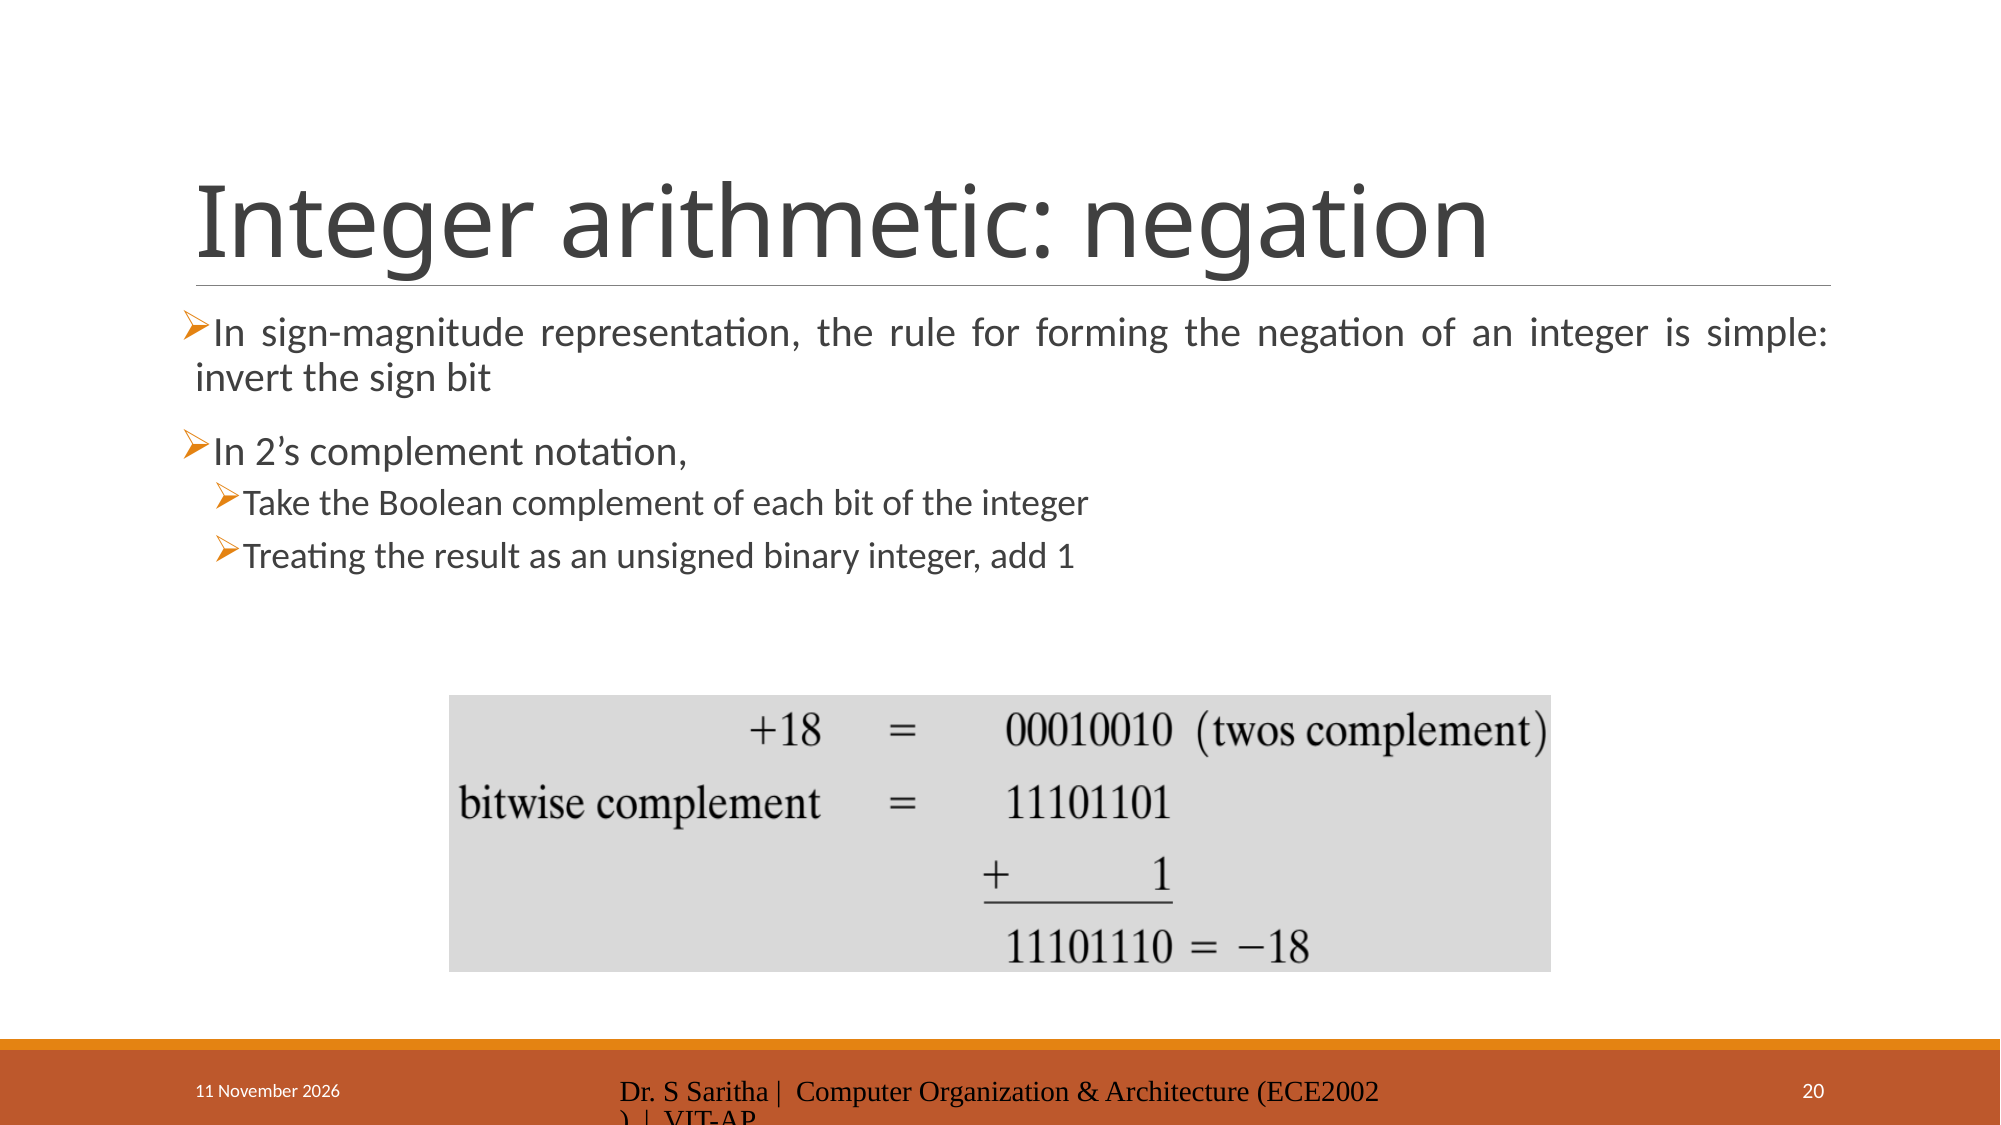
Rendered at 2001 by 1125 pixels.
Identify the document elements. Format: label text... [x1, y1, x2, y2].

slide_number 20 [1624, 1059, 1840, 1120]
picture [448, 694, 1552, 973]
title Integer arithmetic: negation [180, 47, 1830, 285]
list In sign-magnitude representation, the rule for forming the negation of an integer is simple: invert the sign bit In 2’s complement notation, Take the Boolean complement of each bit of the integer Treating the result as an unsigned binary integer, add 1 [180, 302, 1830, 963]
footer Dr. S Saritha | Computer Organization & Architecture (ECE2002) | VIT-AP [604, 1059, 1396, 1120]
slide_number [180, 1059, 586, 1120]
